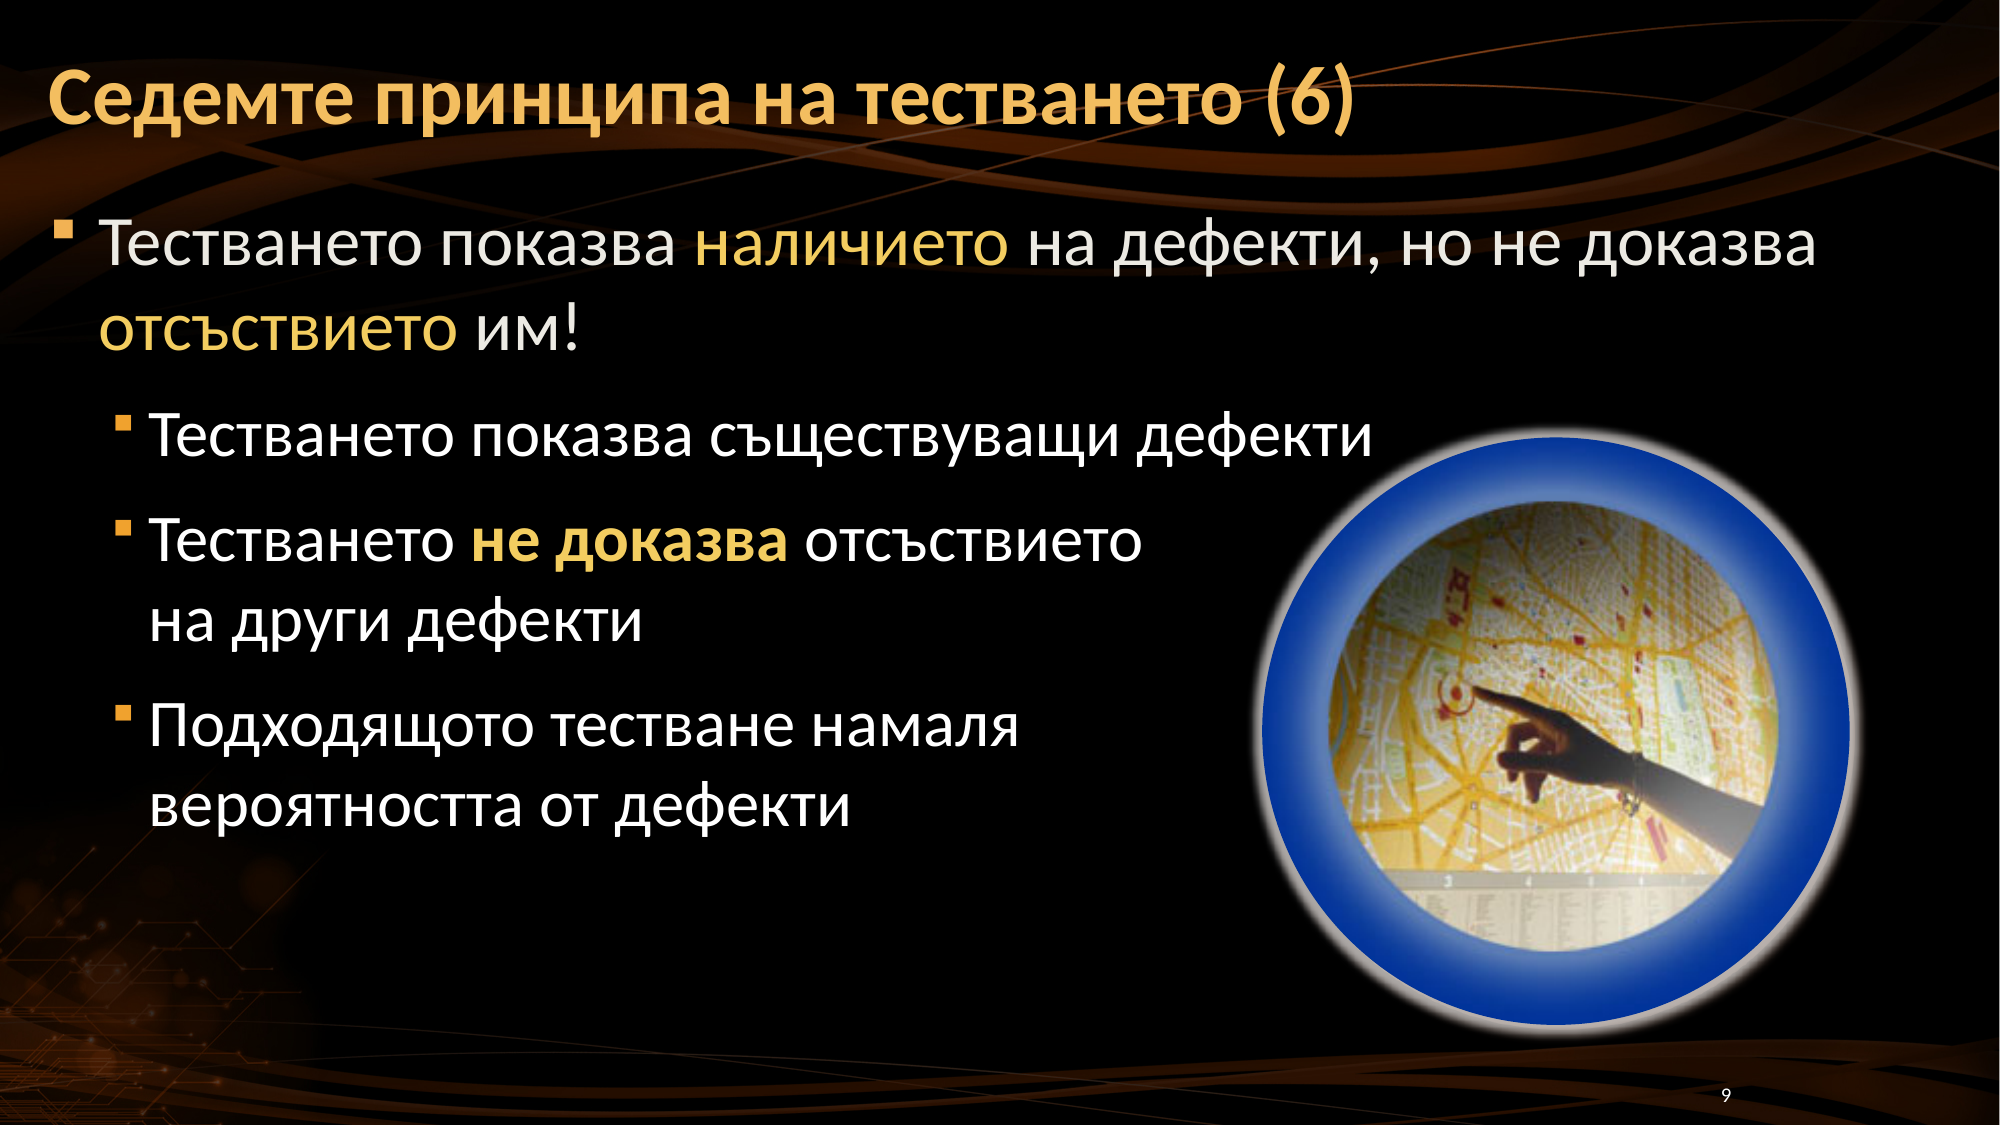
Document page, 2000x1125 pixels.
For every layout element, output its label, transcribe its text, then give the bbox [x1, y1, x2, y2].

list Тестването показва наличието на дефекти, но не доказва отсъствието им! Тестването показва съществуващи дефекти Тестването не доказва отсъствието на други дефекти Подходящото тестване намаля вероятността от дефекти [31, 188, 1968, 1103]
slide_number 9 [1662, 1074, 1738, 1113]
picture [0, 0, 2000, 1125]
title Седемте принципа на тестването (6) [30, 6, 1602, 189]
